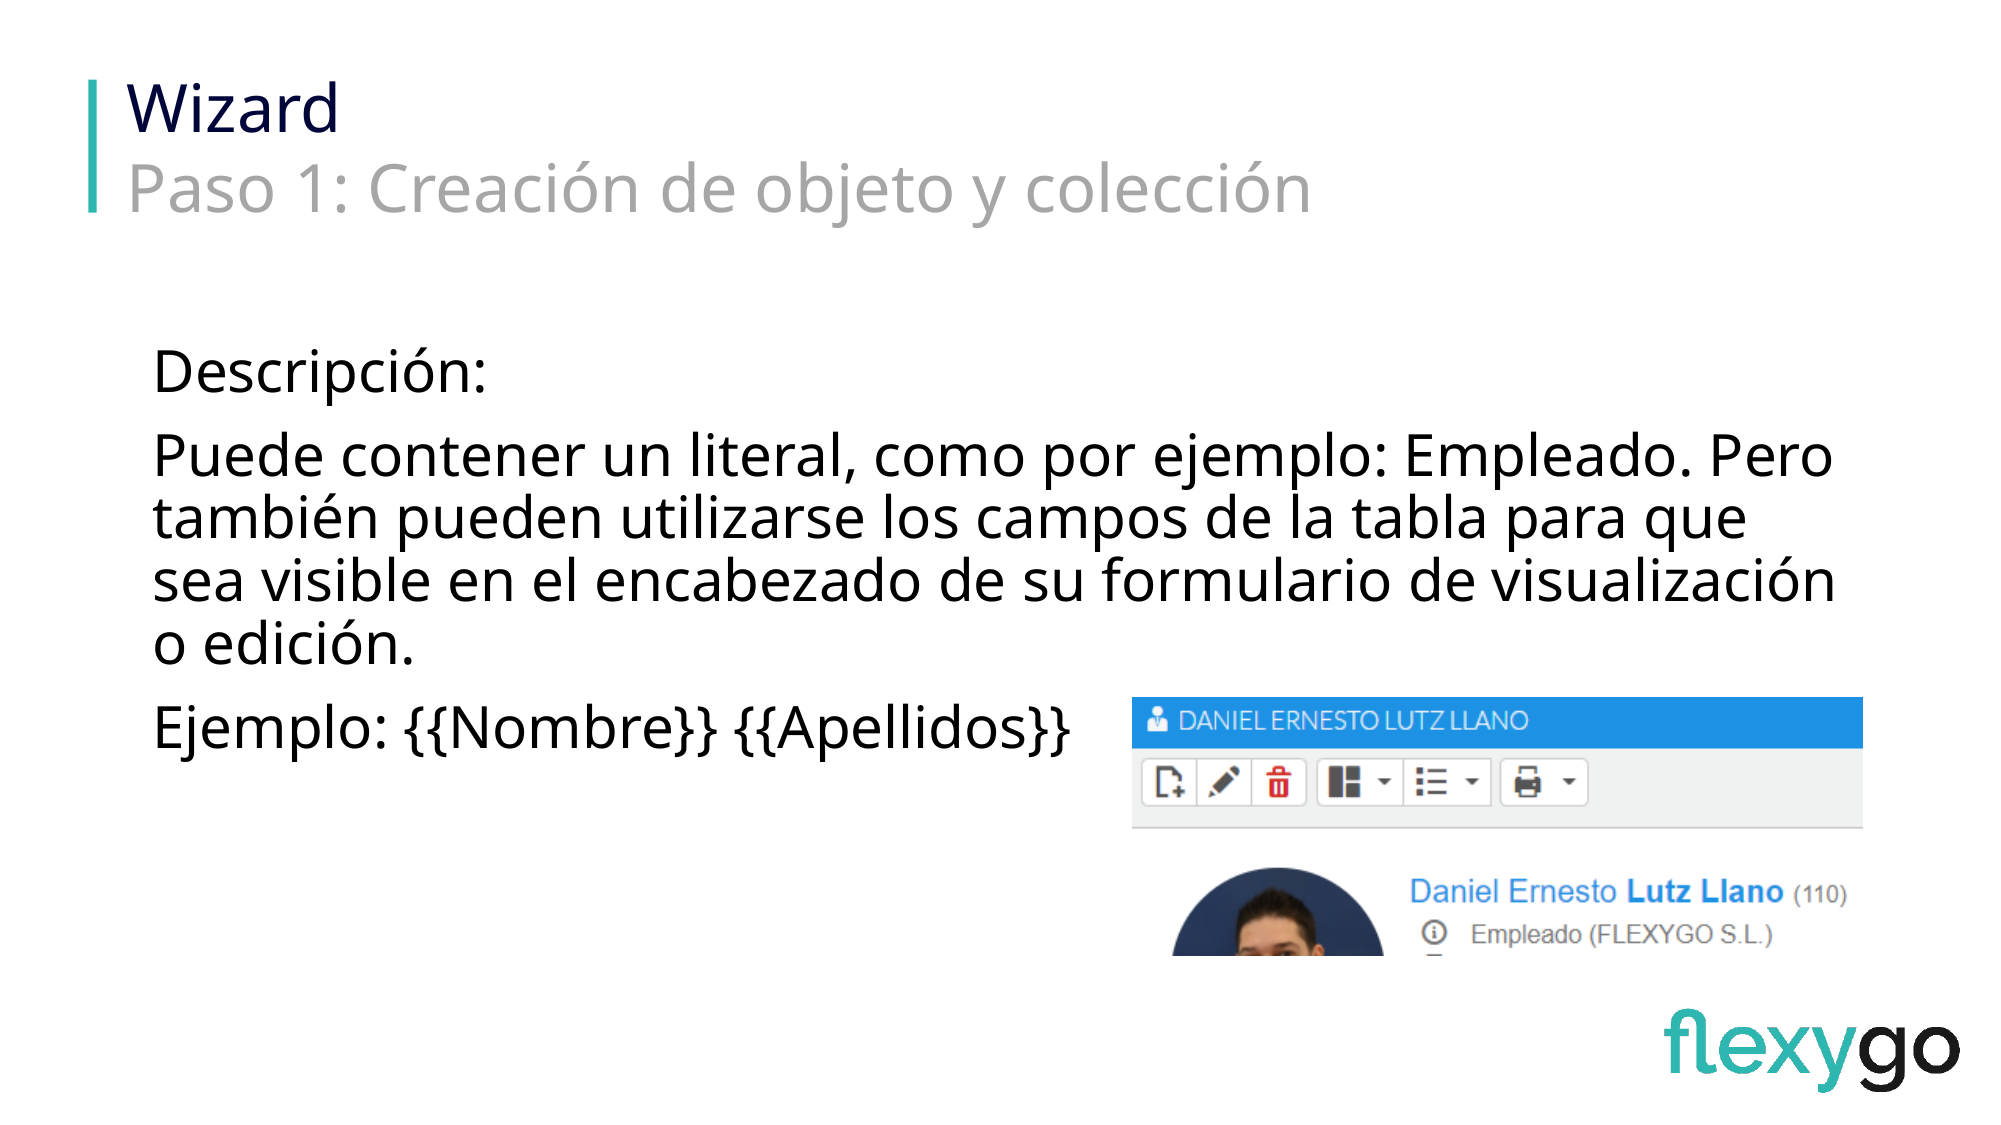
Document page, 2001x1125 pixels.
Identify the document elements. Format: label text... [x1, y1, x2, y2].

text_box Wizard Paso 1: Creación de objeto y colección [111, 58, 1343, 314]
picture [1656, 997, 1969, 1098]
list Descripción: Puede contener un literal, como por ejemplo: Empleado. Pero también pueden utilizarse los campos de la tabla para que sea visible en el encabezado de su formulario de visualización o edición. Ejemplo: {{Nombre}} {{Apellidos}} [137, 334, 1864, 809]
text_box [87, 79, 98, 214]
picture [1132, 697, 1863, 956]
